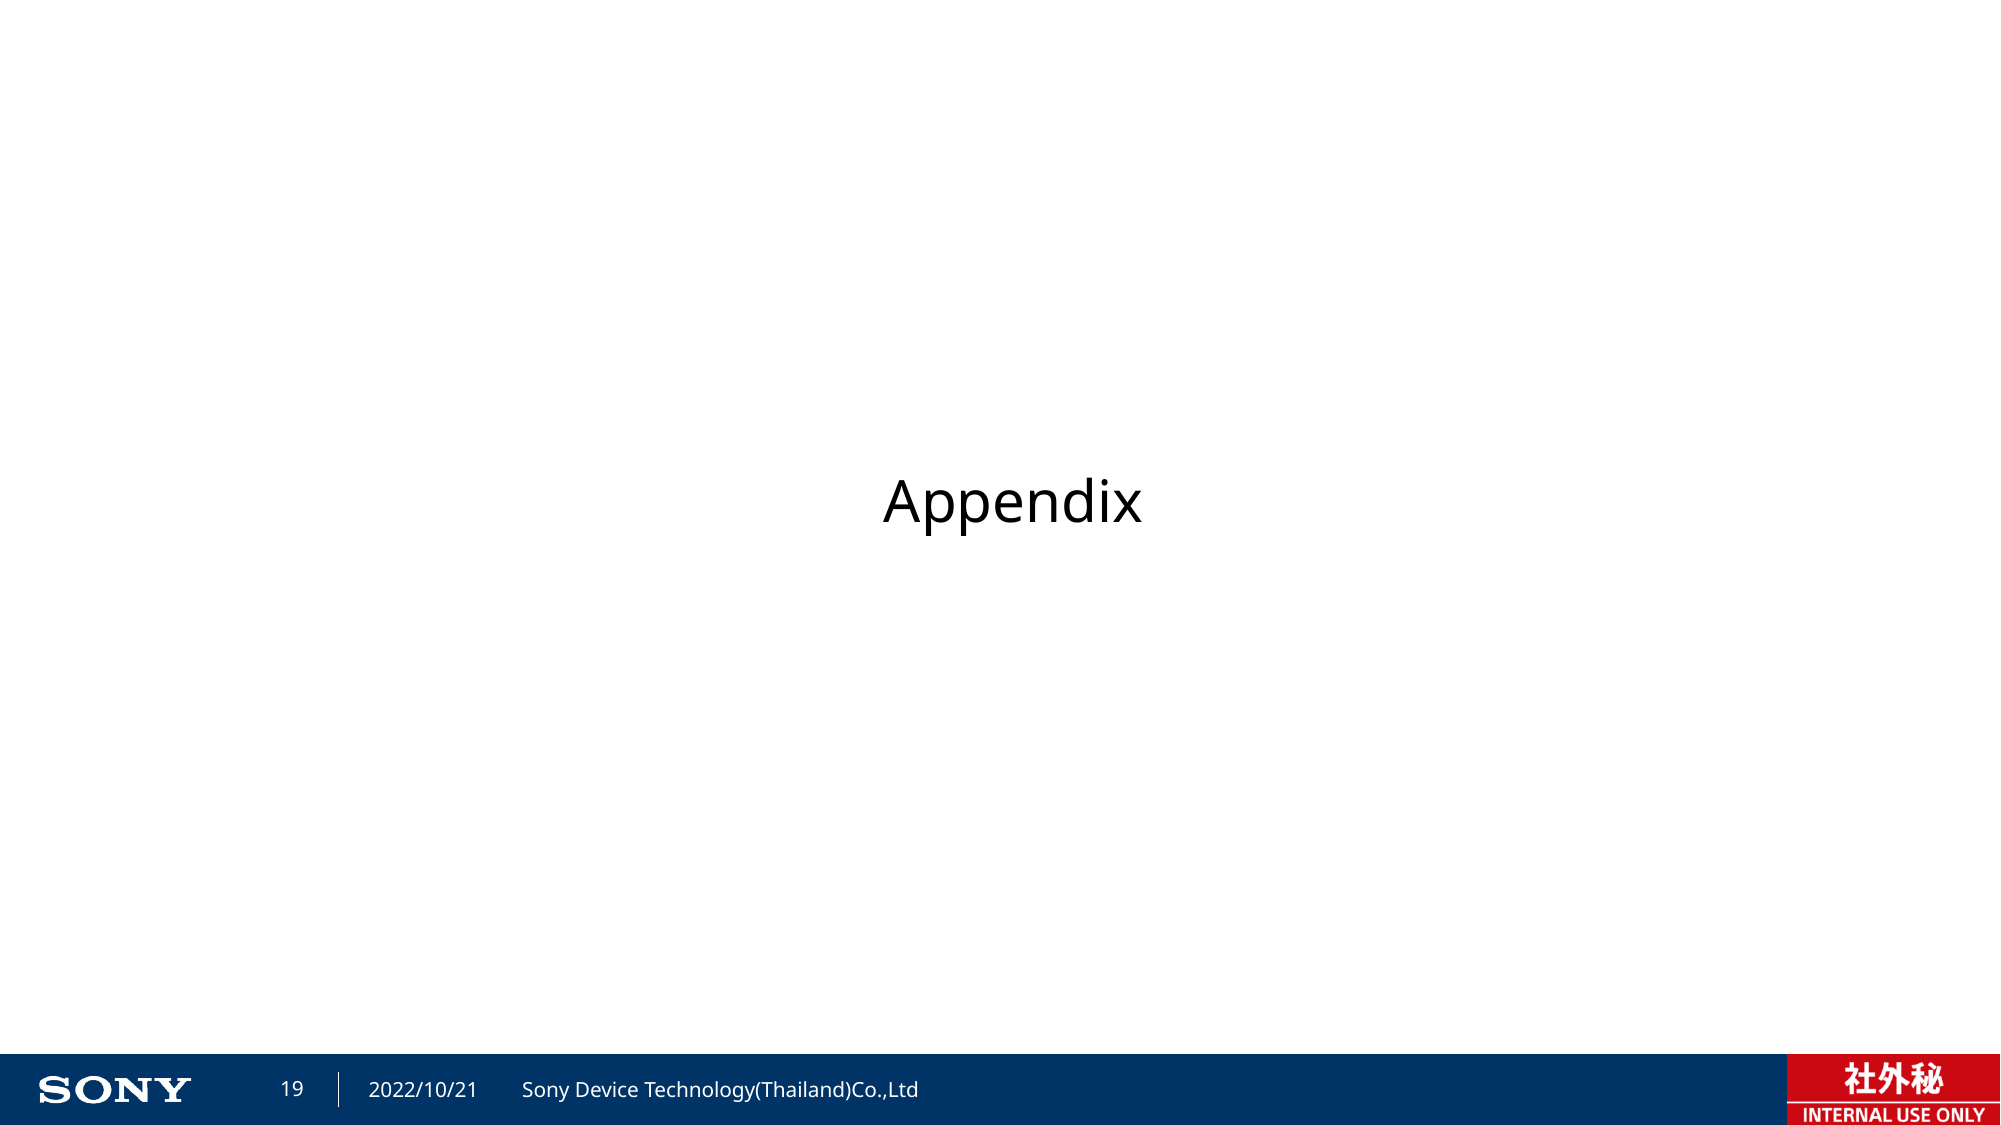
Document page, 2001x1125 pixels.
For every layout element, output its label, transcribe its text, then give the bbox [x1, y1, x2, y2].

picture [1787, 1054, 2000, 1125]
text_box Appendix [869, 456, 1158, 542]
picture [29, 1069, 202, 1113]
